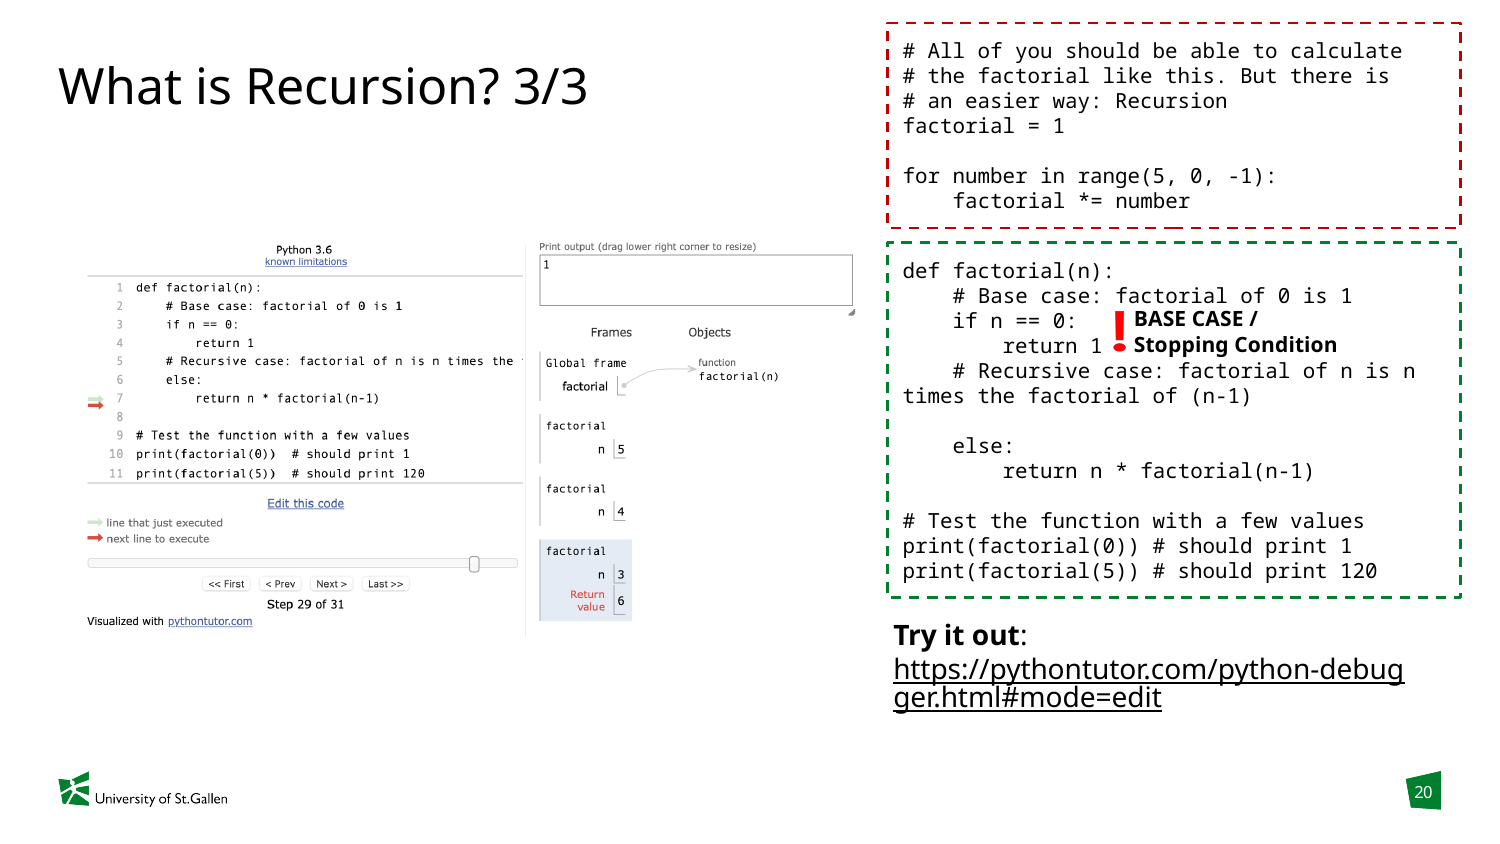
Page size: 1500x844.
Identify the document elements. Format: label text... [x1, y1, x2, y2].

text_box # All of you should be able to calculate # the factorial like this. But there is # an easier way: Recursion factorial = 1 for number in range(5, 0, -1): factorial *= number [887, 23, 1461, 228]
text_box Recursion (3/3) [58, 17, 1442, 61]
text_box BASE CASE / Stopping Condition [1119, 298, 1357, 364]
picture [75, 230, 869, 637]
text_box def factorial(n): # Base case: factorial of 0 is 1 if n == 0: return 1 # Recursive case: factorial of n is n times the factorial of (n-1) else: return n * factorial(n-1) # Test the function with a few values print(factorial(0)) # should print 1 print(factorial(5)) # should print 120 [887, 242, 1461, 598]
slide_number 20 [1405, 782, 1442, 827]
picture [58, 771, 227, 807]
title What is Recursion? 3/3 [58, 61, 887, 162]
picture [1081, 307, 1157, 356]
text_box Try it out: https://pythontutor.com/python-debugger.html#mode=edit [878, 610, 1435, 731]
